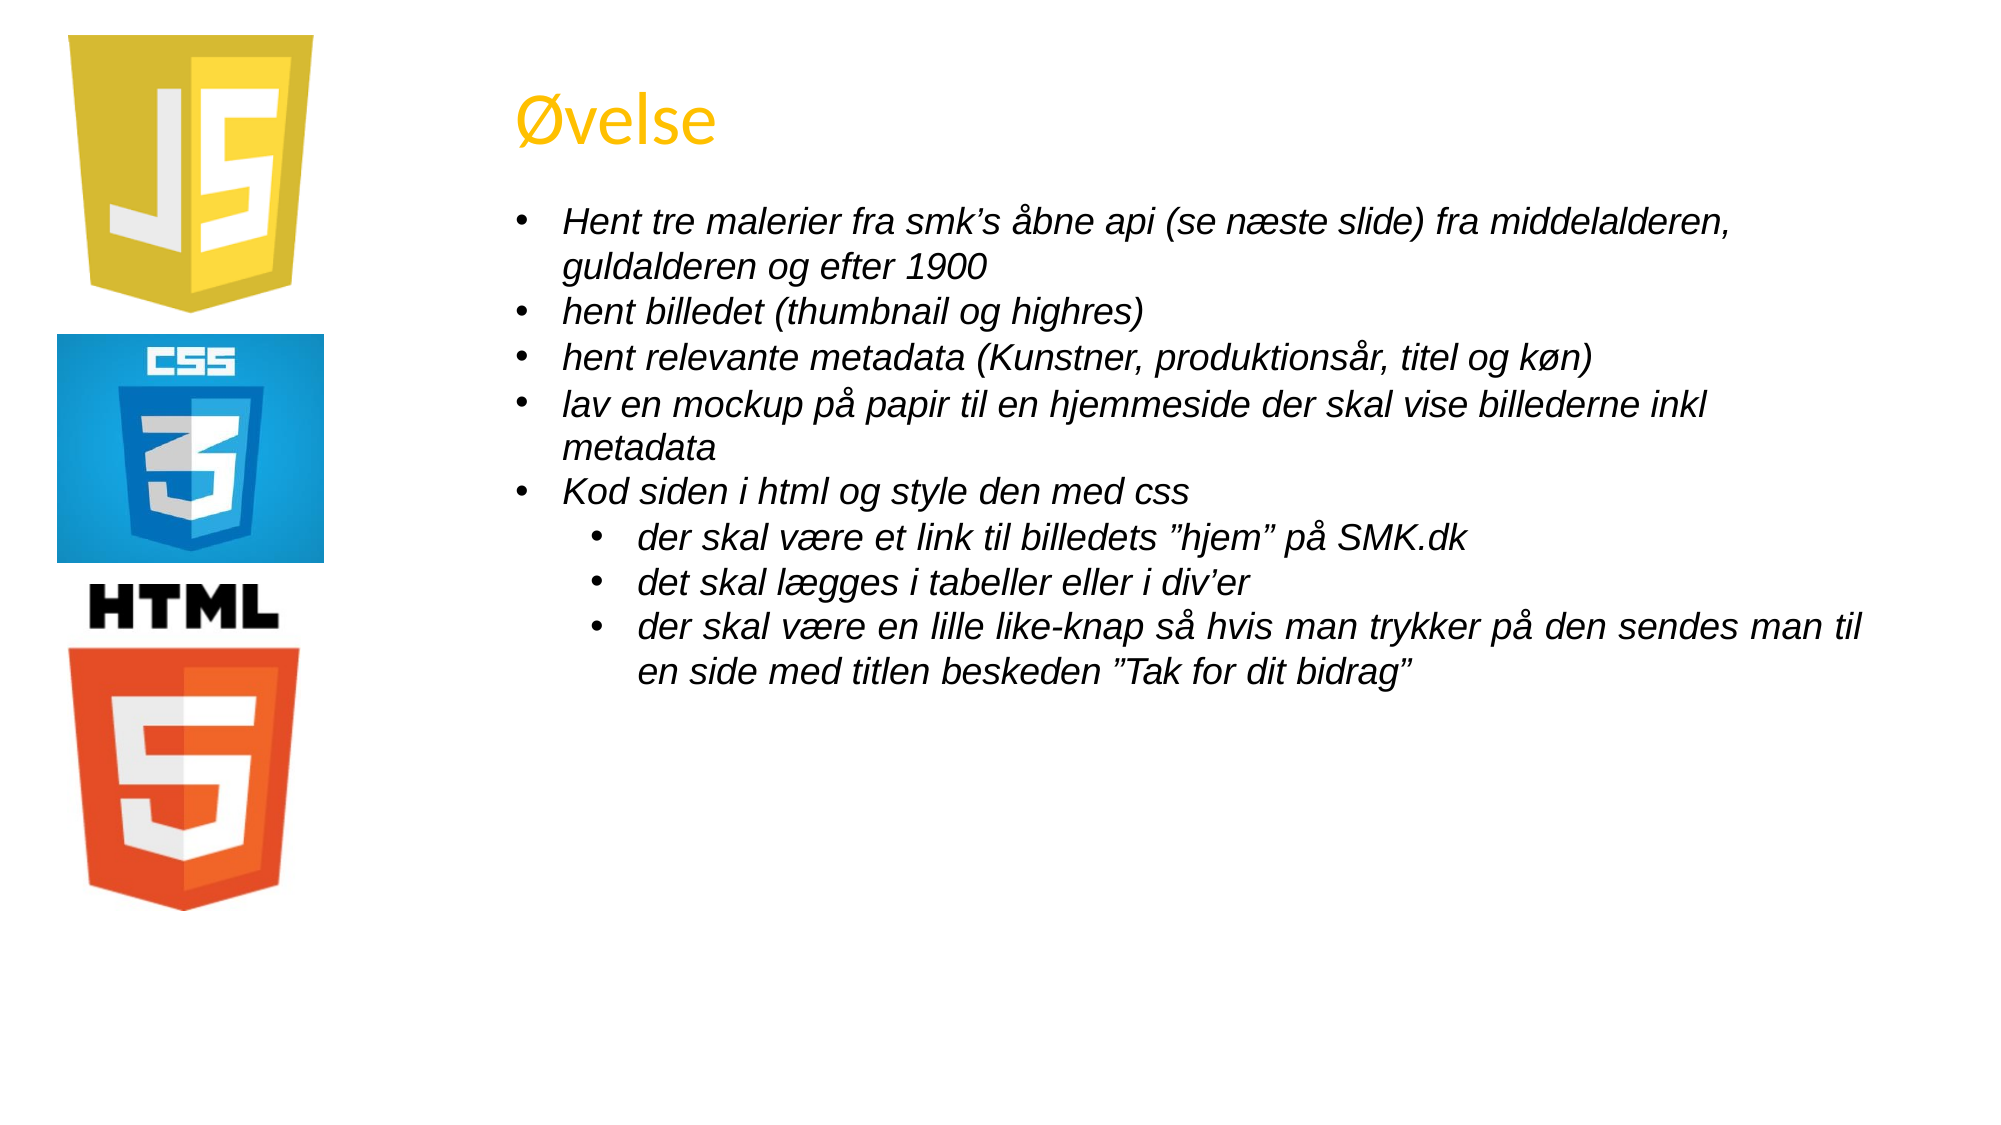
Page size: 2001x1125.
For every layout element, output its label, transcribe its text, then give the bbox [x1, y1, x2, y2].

picture [66, 584, 301, 911]
picture [316, 503, 324, 514]
text_box Hent tre malerier fra smk’s åbne api (se næste slide) fra middelalderen, guldalderen og efter 1900 hent billedet (thumbnail og highres) hent relevante metadata (Kunstner, produktionsår, titel og køn) lav en mockup på papir til en hjemmeside der skal vise billederne inkl metadata Kod siden i html og style den med css der skal være et link til billedets ”hjem” på SMK.dk det skal lægges i tabeller eller i div’er der skal være en lille like-knap så hvis man trykker på den sendes man til en side med titlen beskeden ”Tak for dit bidrag” [513, 195, 1863, 694]
picture [57, 334, 324, 563]
title Øvelse [513, 67, 723, 258]
picture [68, 35, 315, 315]
